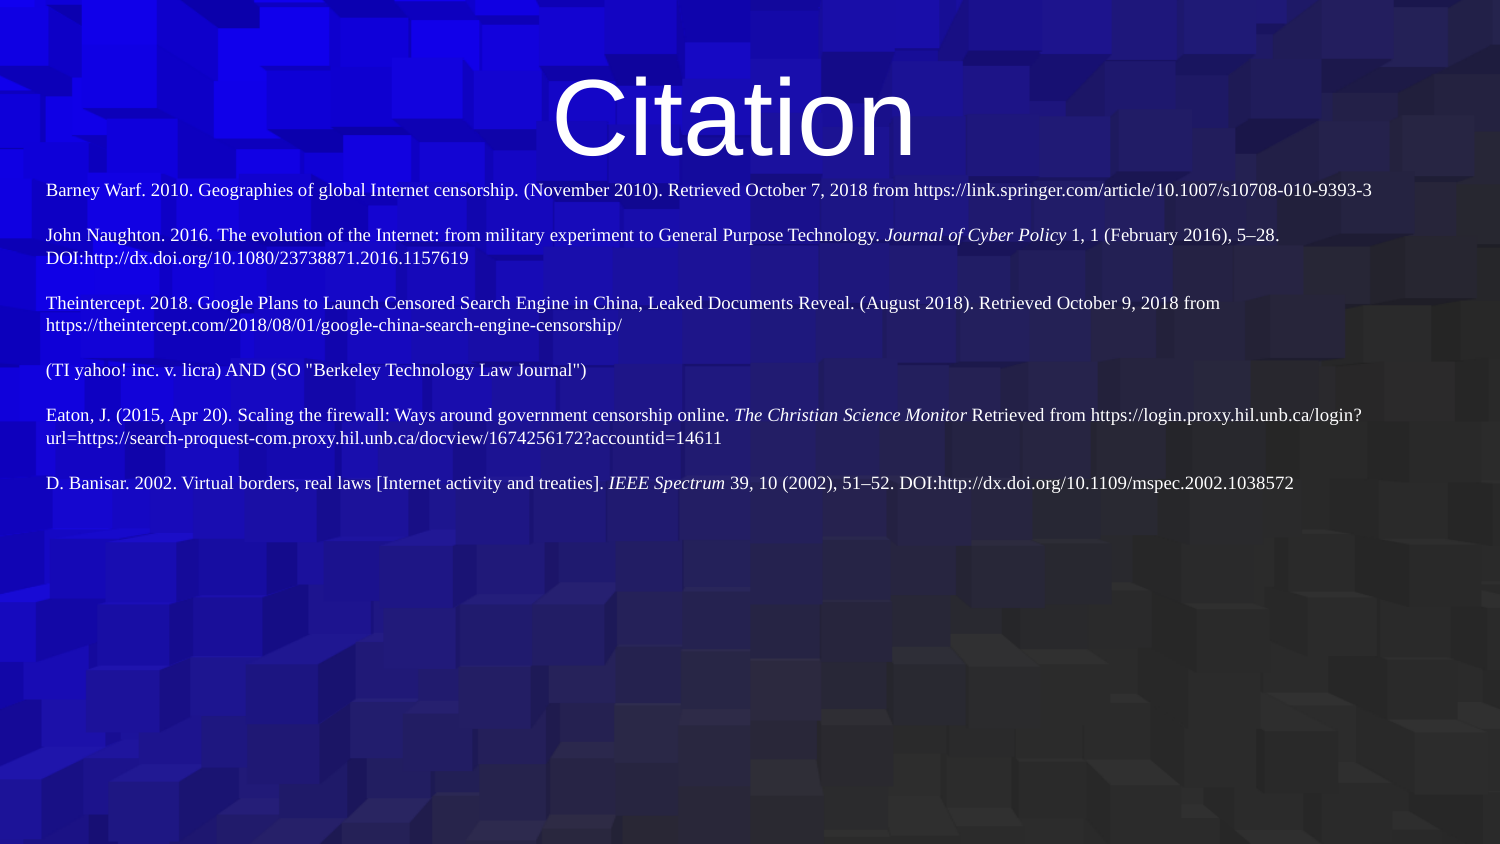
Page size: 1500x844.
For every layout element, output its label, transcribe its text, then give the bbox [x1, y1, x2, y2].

picture [0, 0, 1500, 844]
title Citation [30, 29, 1470, 193]
subtitle Barney Warf. 2010. Geographies of global Internet censorship. (November 2010). Retrieved October 7, 2018 from https://link.springer.com/article/10.1007/s10708-010-9393-3 John Naughton. 2016. The evolution of the Internet: from military experiment to General Purpose Technology. Journal of Cyber Policy 1, 1 (February 2016), 5–28. DOI:http://dx.doi.org/10.1080/23738871.2016.1157619 Theintercept. 2018. Google Plans to Launch Censored Search Engine in China, Leaked Documents Reveal. (August 2018). Retrieved October 9, 2018 from https://theintercept.com/2018/08/01/google-china-search-engine-censorship/ (TI yahoo! inc. v. licra) AND (SO "Berkeley Technology Law Journal") Eaton, J. (2015, Apr 20). Scaling the firewall: Ways around government censorship online. The Christian Science Monitor Retrieved from https://login.proxy.hil.unb.ca/login?url=https://search-proquest-com.proxy.hil.unb.ca/docview/1674256172?accountid=14611 D. Banisar. 2002. Virtual borders, real laws [Internet activity and treaties]. IEEE Spectrum 39, 10 (2002), 51–52. DOI:http://dx.doi.org/10.1109/mspec.2002.1038572 [30, 162, 1429, 767]
